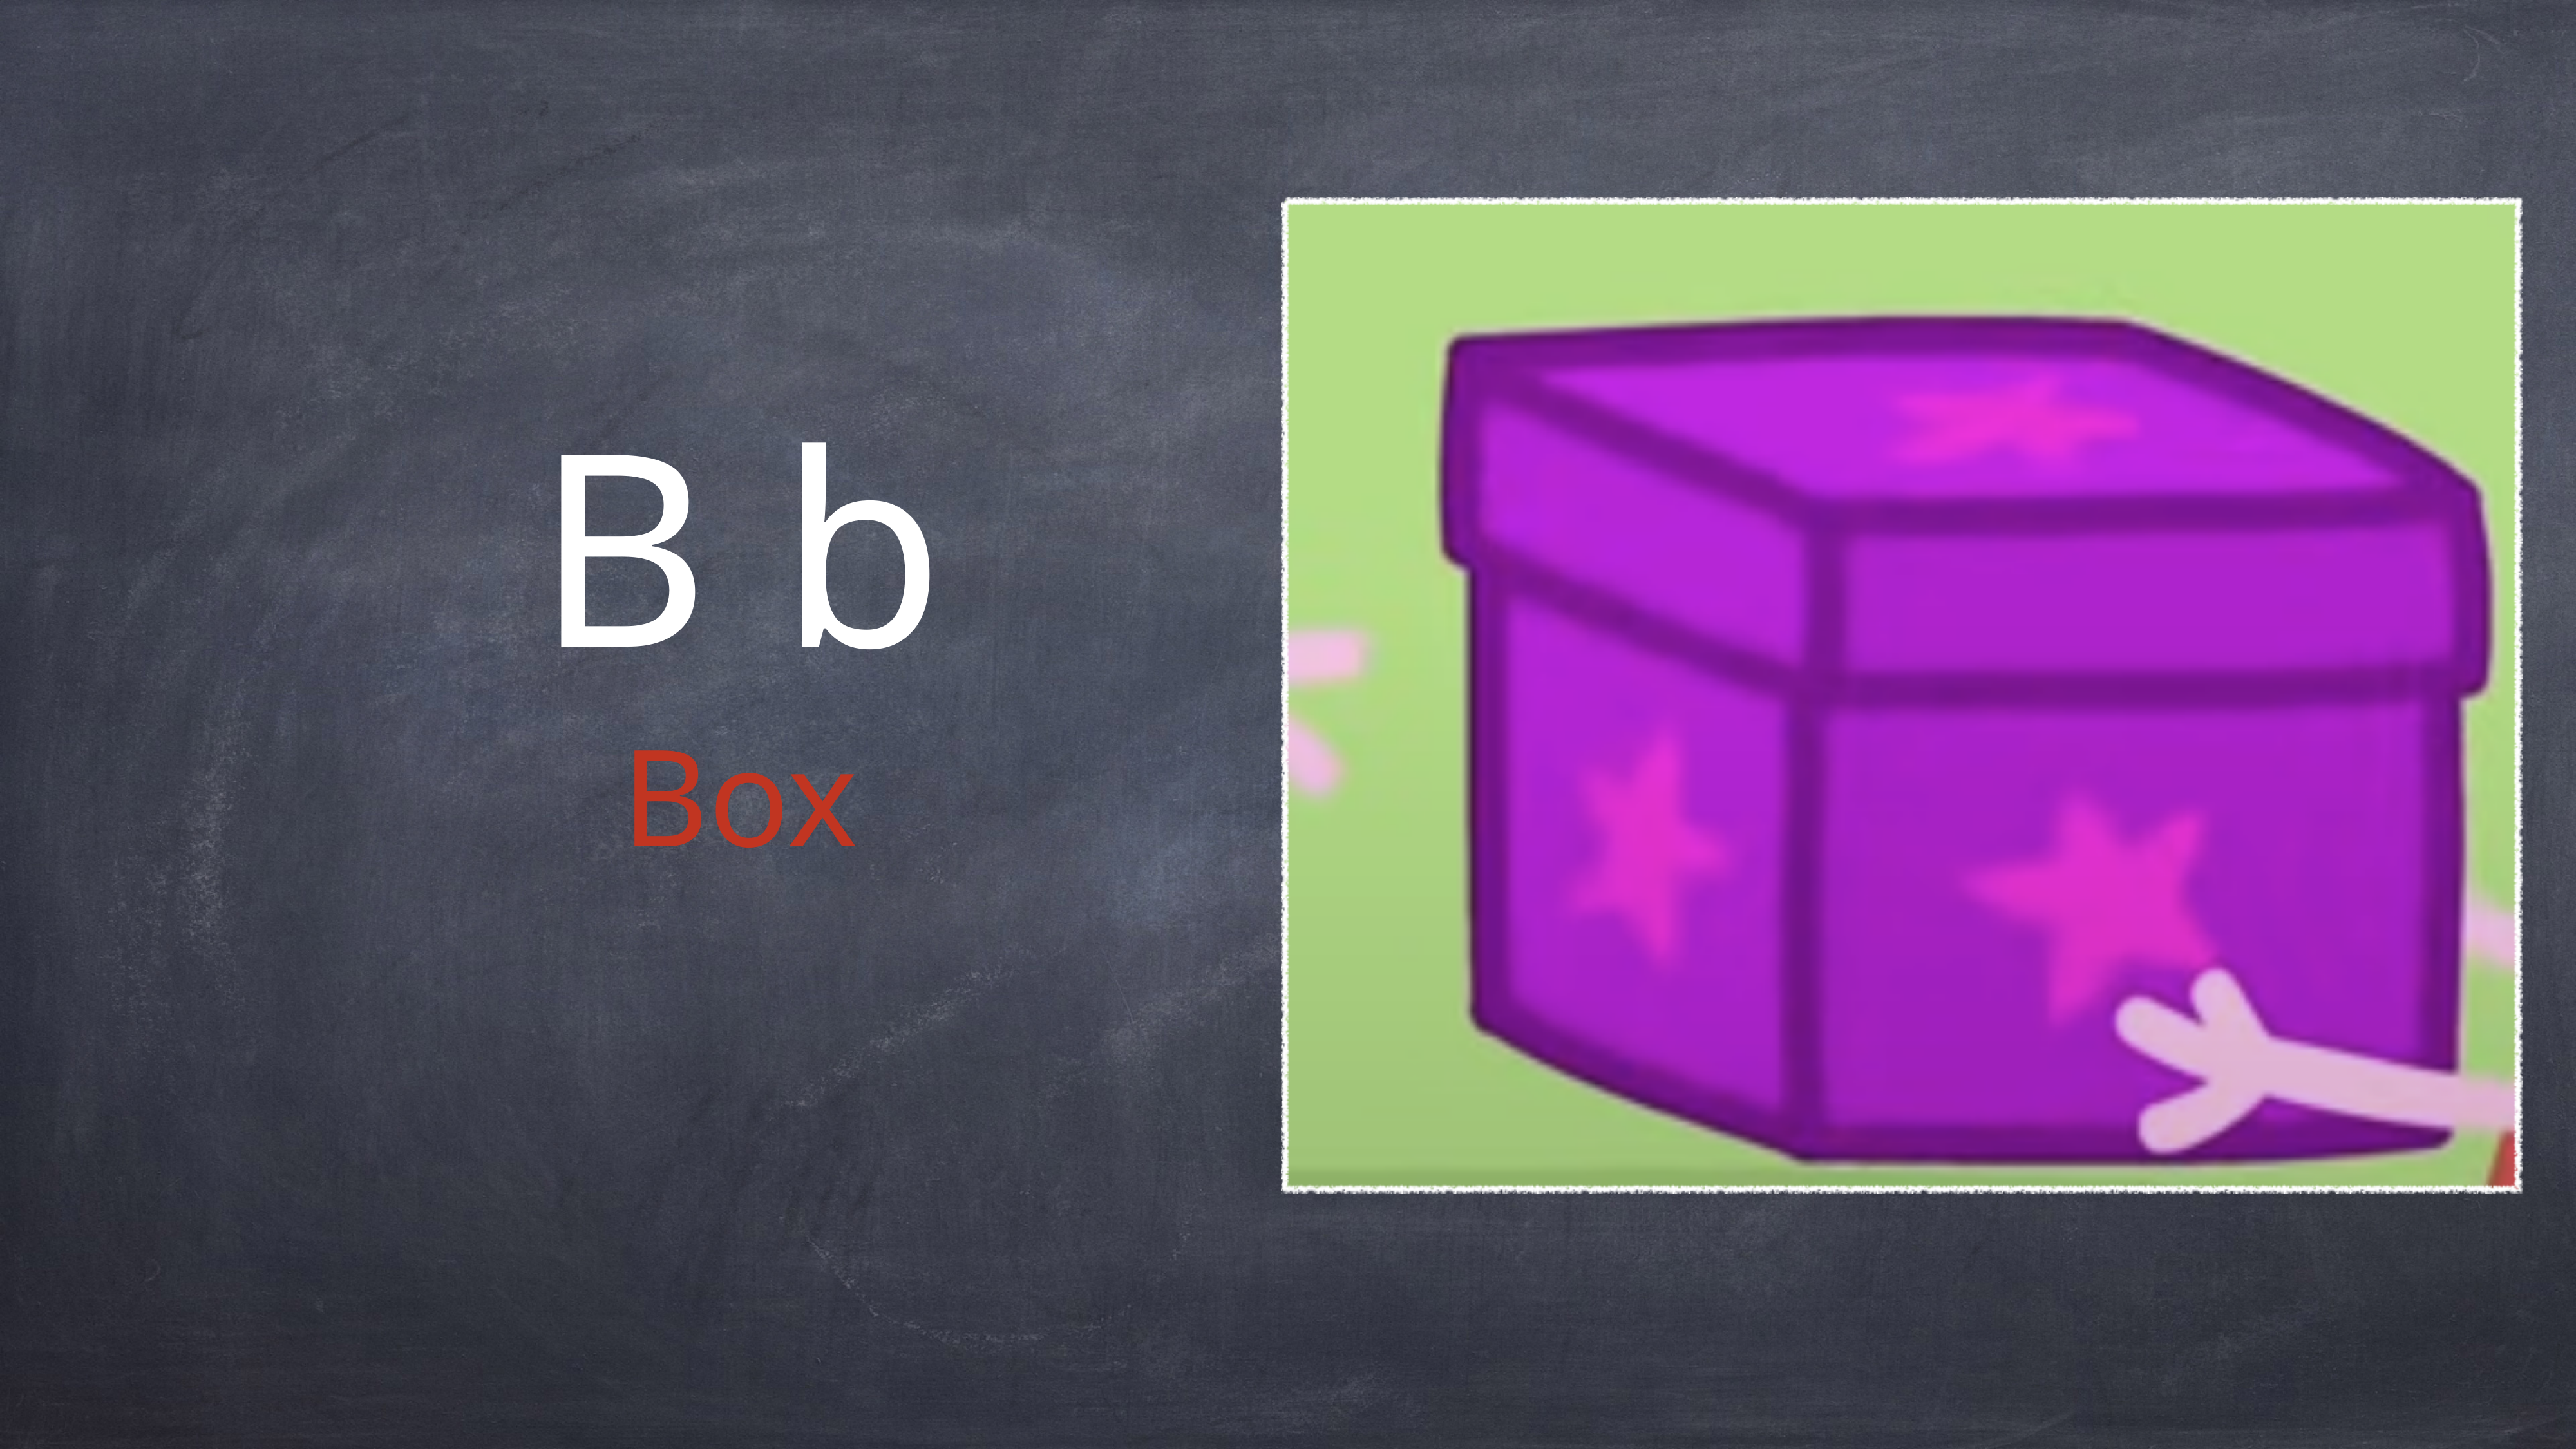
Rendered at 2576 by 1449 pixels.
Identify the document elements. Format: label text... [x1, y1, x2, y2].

picture [0, 0, 2576, 1449]
title B b [166, 195, 1276, 706]
list Box [166, 706, 1314, 1243]
